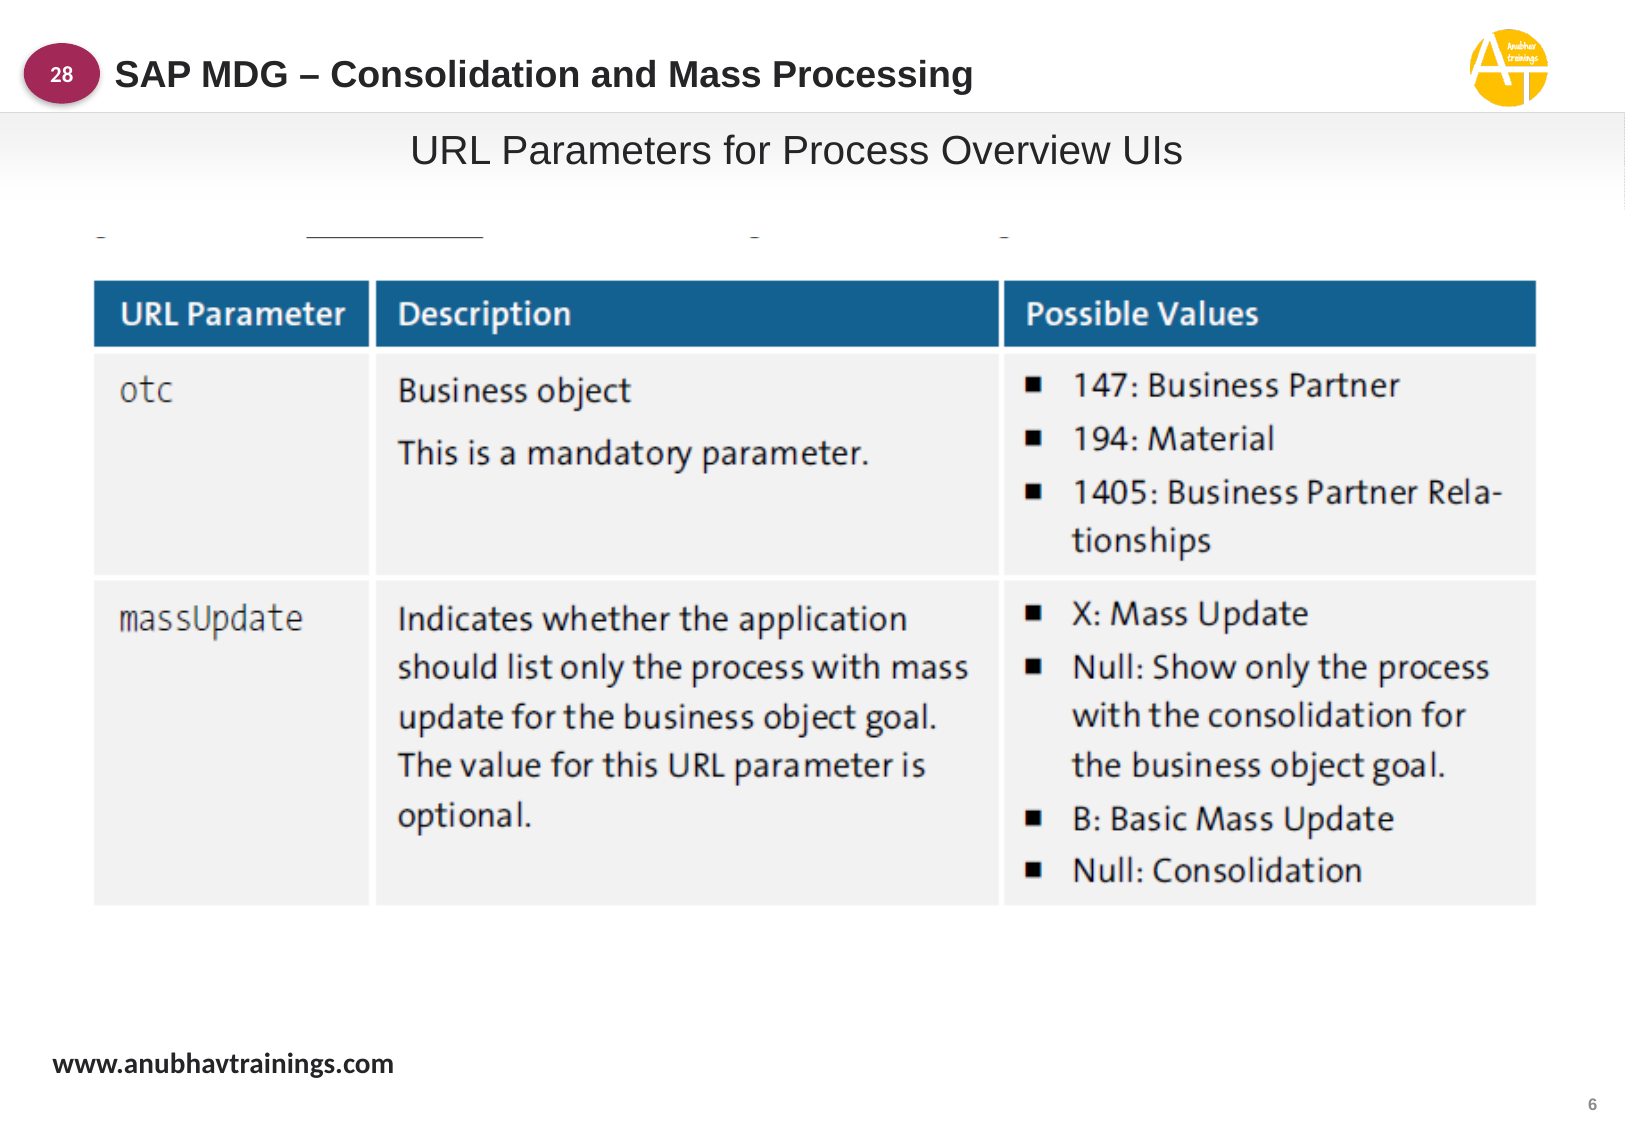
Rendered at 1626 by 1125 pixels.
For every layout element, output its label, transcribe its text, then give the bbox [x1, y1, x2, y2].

text_box SAP MDG – Consolidation and Mass Processing [99, 42, 1438, 103]
picture [1462, 24, 1552, 112]
title URL Parameters for Process Overview UIs [20, 122, 1584, 312]
picture [46, 237, 1576, 923]
picture [0, 113, 1625, 210]
text_box 28 [23, 42, 101, 105]
